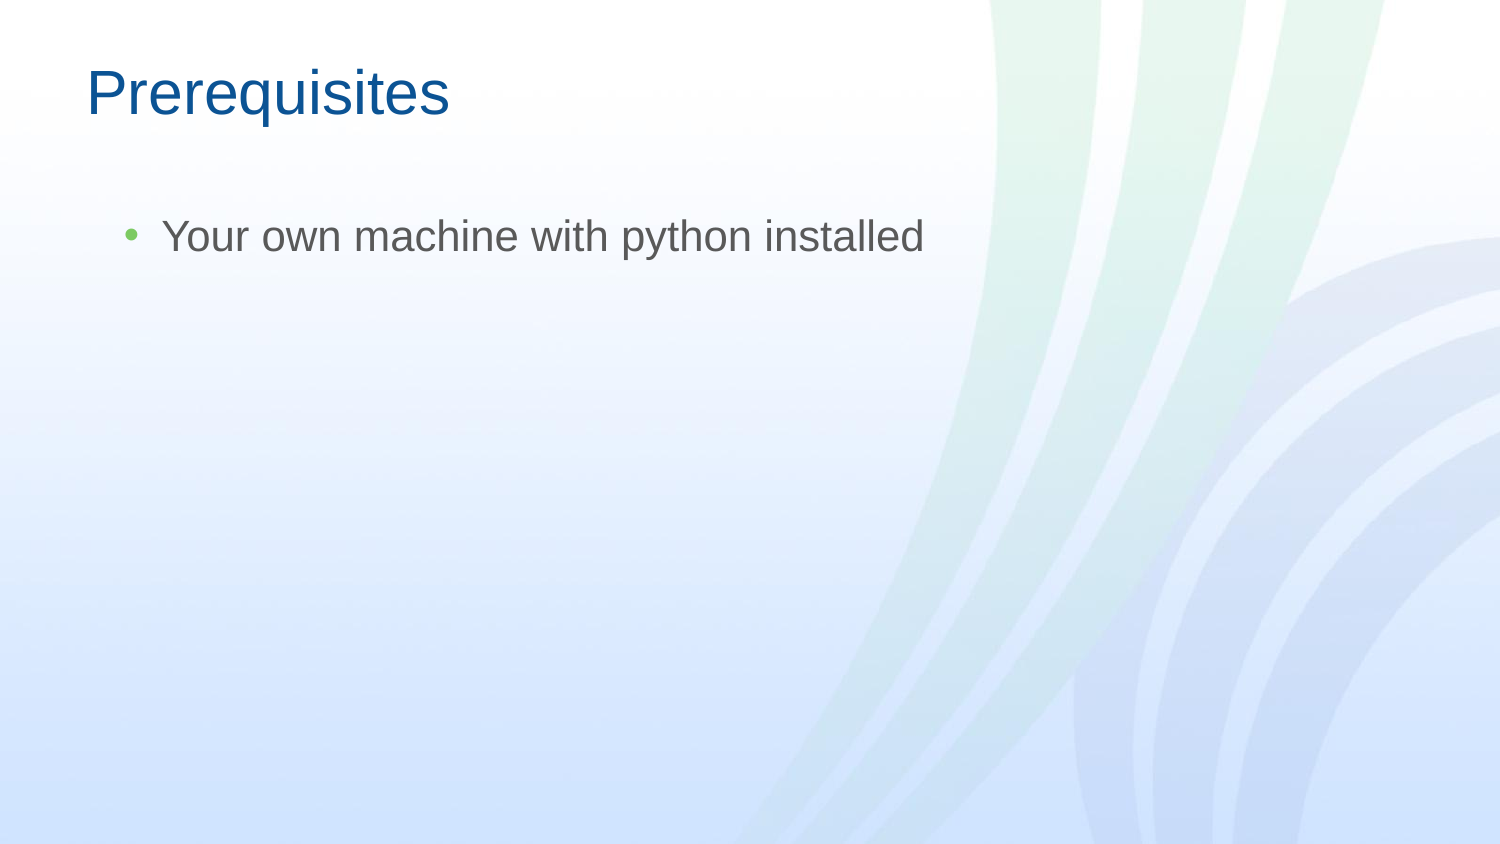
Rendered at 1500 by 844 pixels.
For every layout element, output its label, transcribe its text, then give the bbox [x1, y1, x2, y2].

list Your own machine with python installed [75, 196, 1425, 754]
picture [0, 0, 1500, 844]
title Prerequisites [75, 18, 1425, 160]
